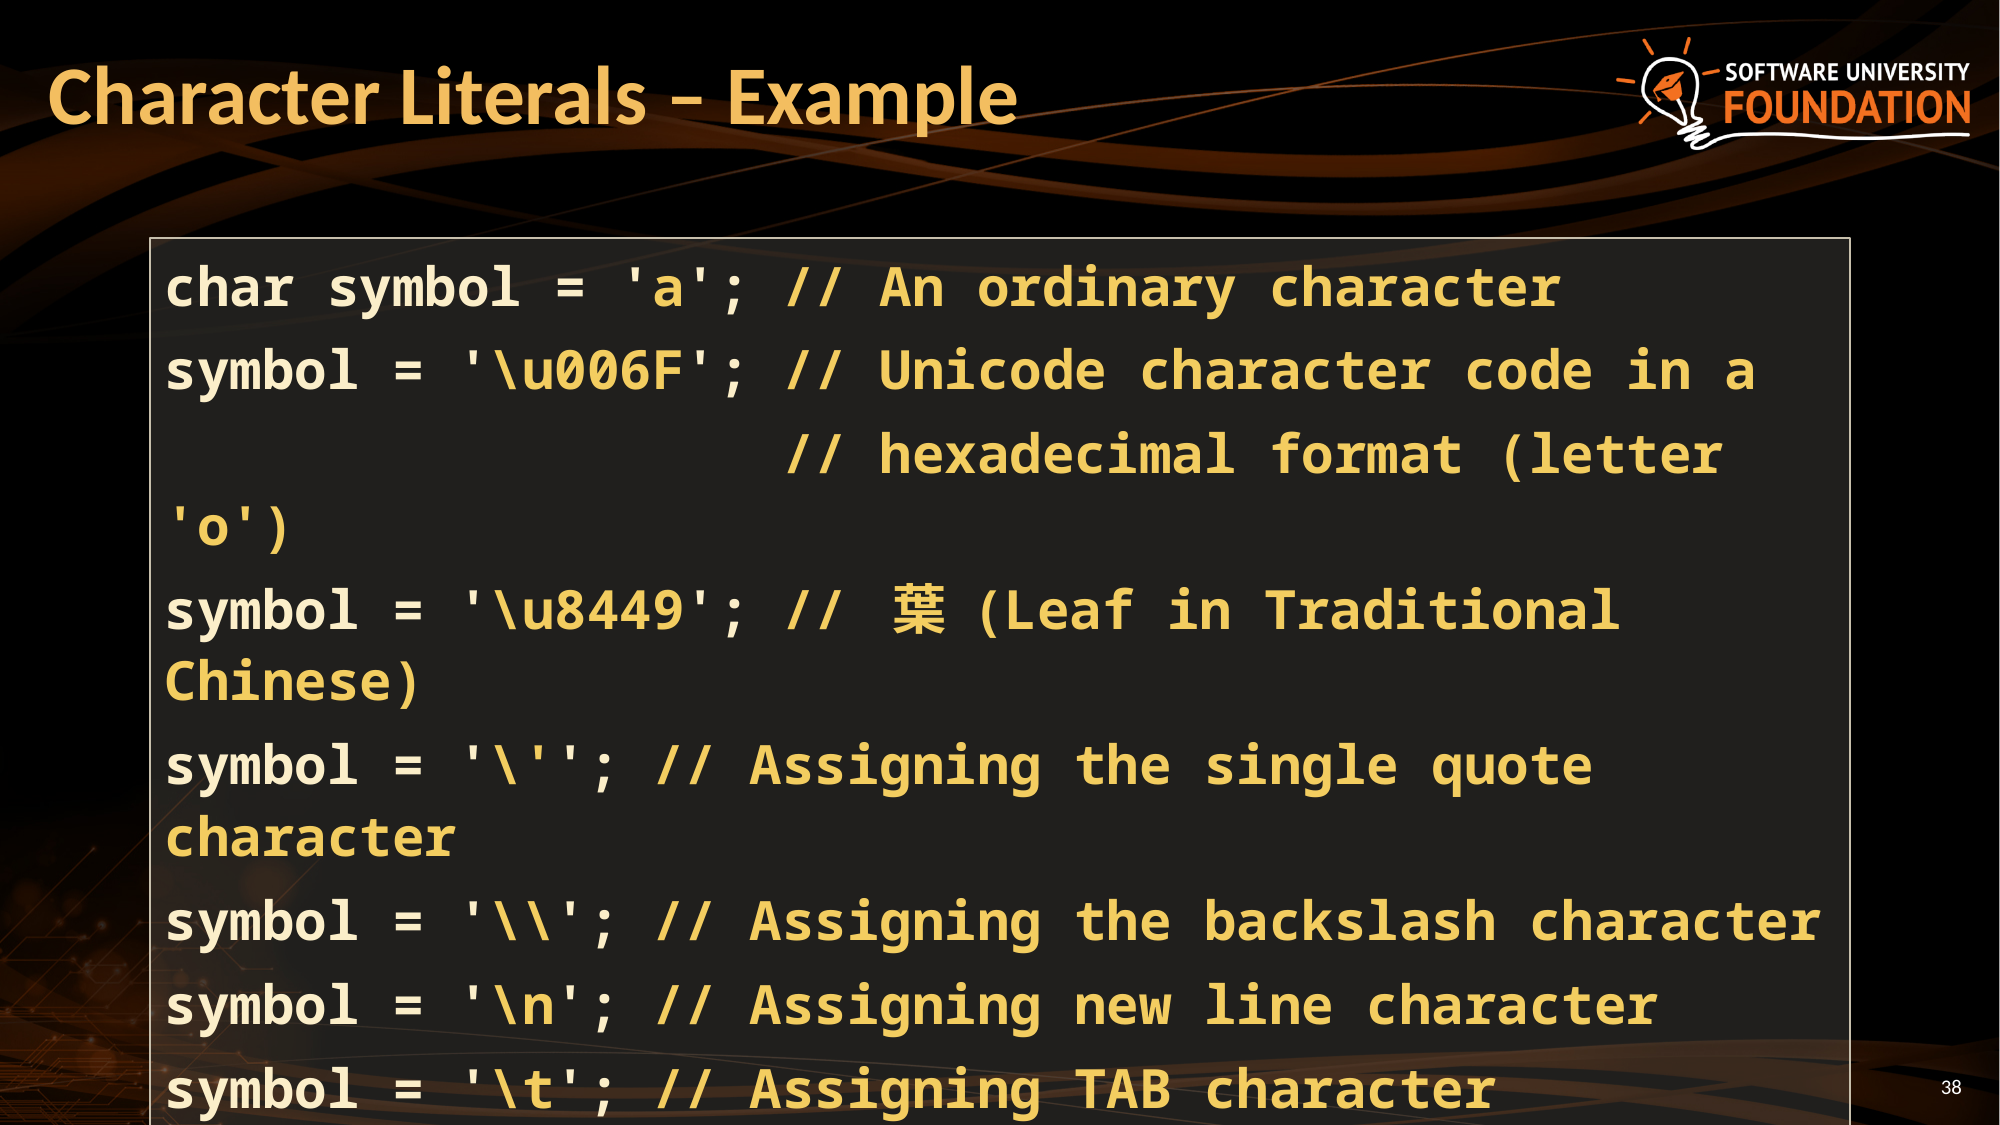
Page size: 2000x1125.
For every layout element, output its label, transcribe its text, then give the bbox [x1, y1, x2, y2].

picture [0, 0, 2000, 1125]
slide_number 38 [1897, 1070, 1968, 1103]
title Character Literals – Example [30, 6, 1602, 189]
text_box char symbol = 'a'; // An ordinary character symbol = '\u006F'; // Unicode character code in a // hexadecimal format (letter 'o') symbol = '\u8449'; // 葉 (Leaf in Traditional Chinese) symbol = '\''; // Assigning the single quote character symbol = '\\'; // Assigning the backslash character symbol = '\n'; // Assigning new line character symbol = '\t'; // Assigning TAB character symbol = "a"; // Incorrect: use single quotes! [149, 237, 1850, 1125]
